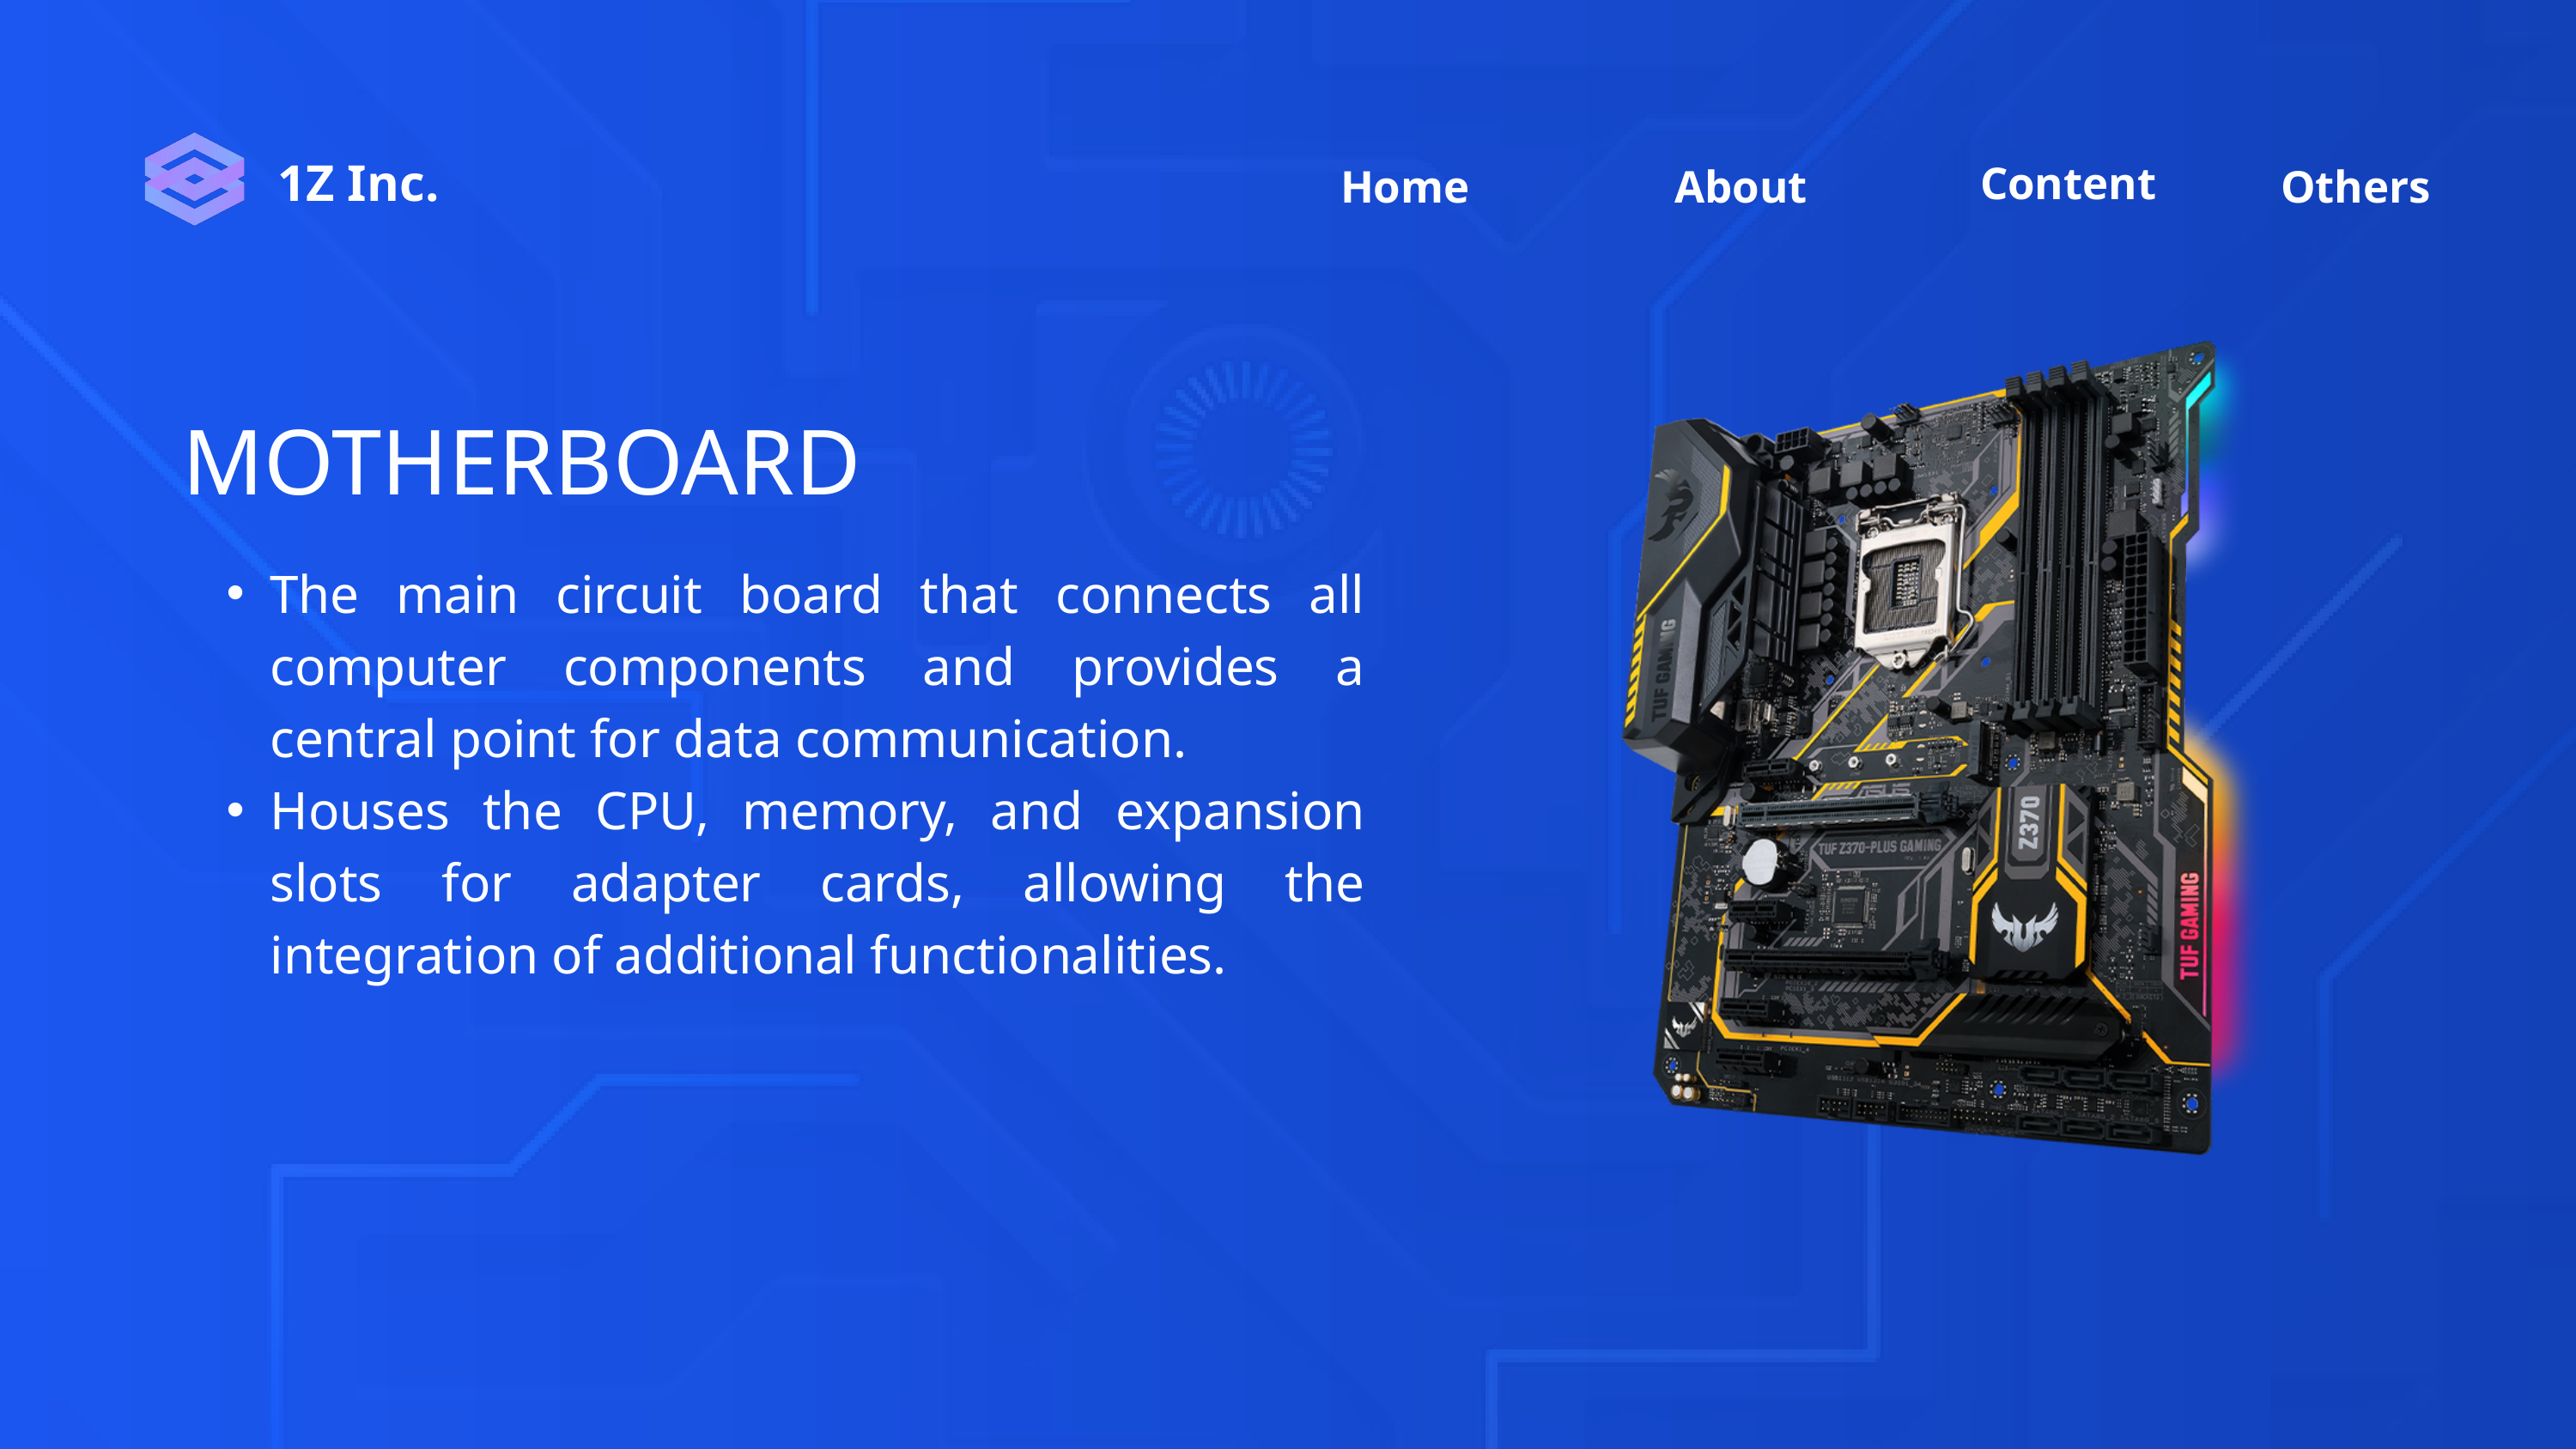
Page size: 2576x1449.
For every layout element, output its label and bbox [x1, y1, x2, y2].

text_box [0, 0, 2576, 1449]
